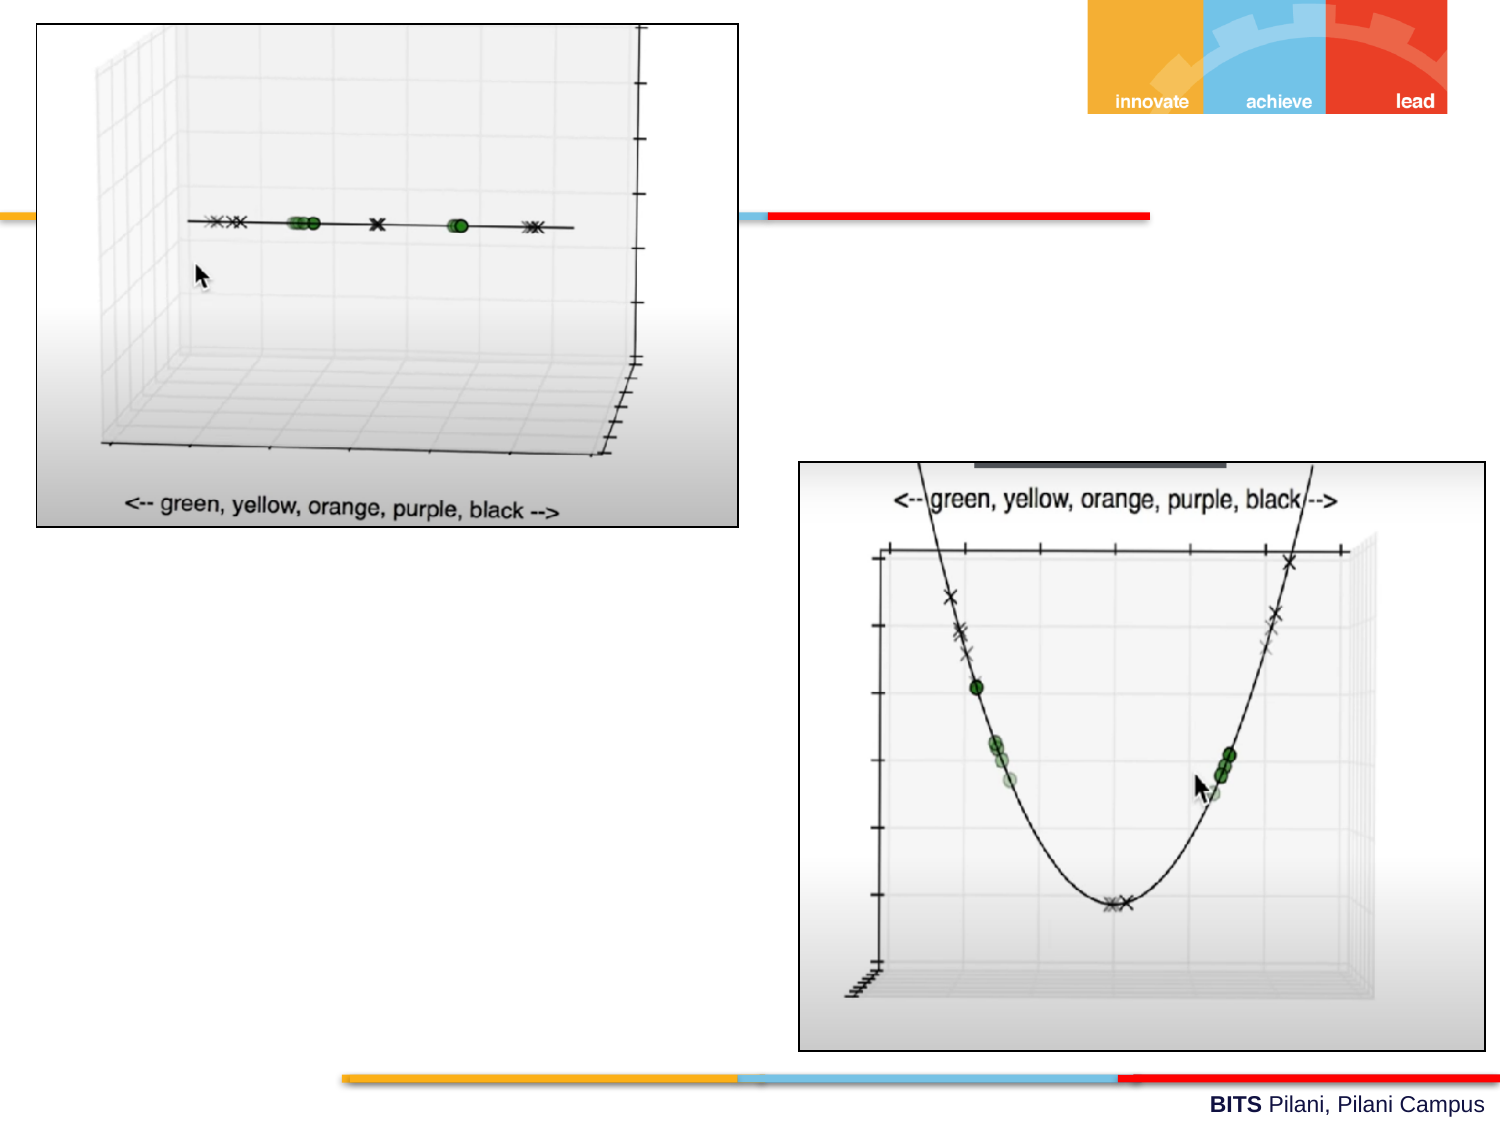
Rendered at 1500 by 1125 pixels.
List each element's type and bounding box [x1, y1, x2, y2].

picture [1087, 0, 1448, 114]
picture [799, 462, 1485, 1051]
list [37, 24, 738, 527]
